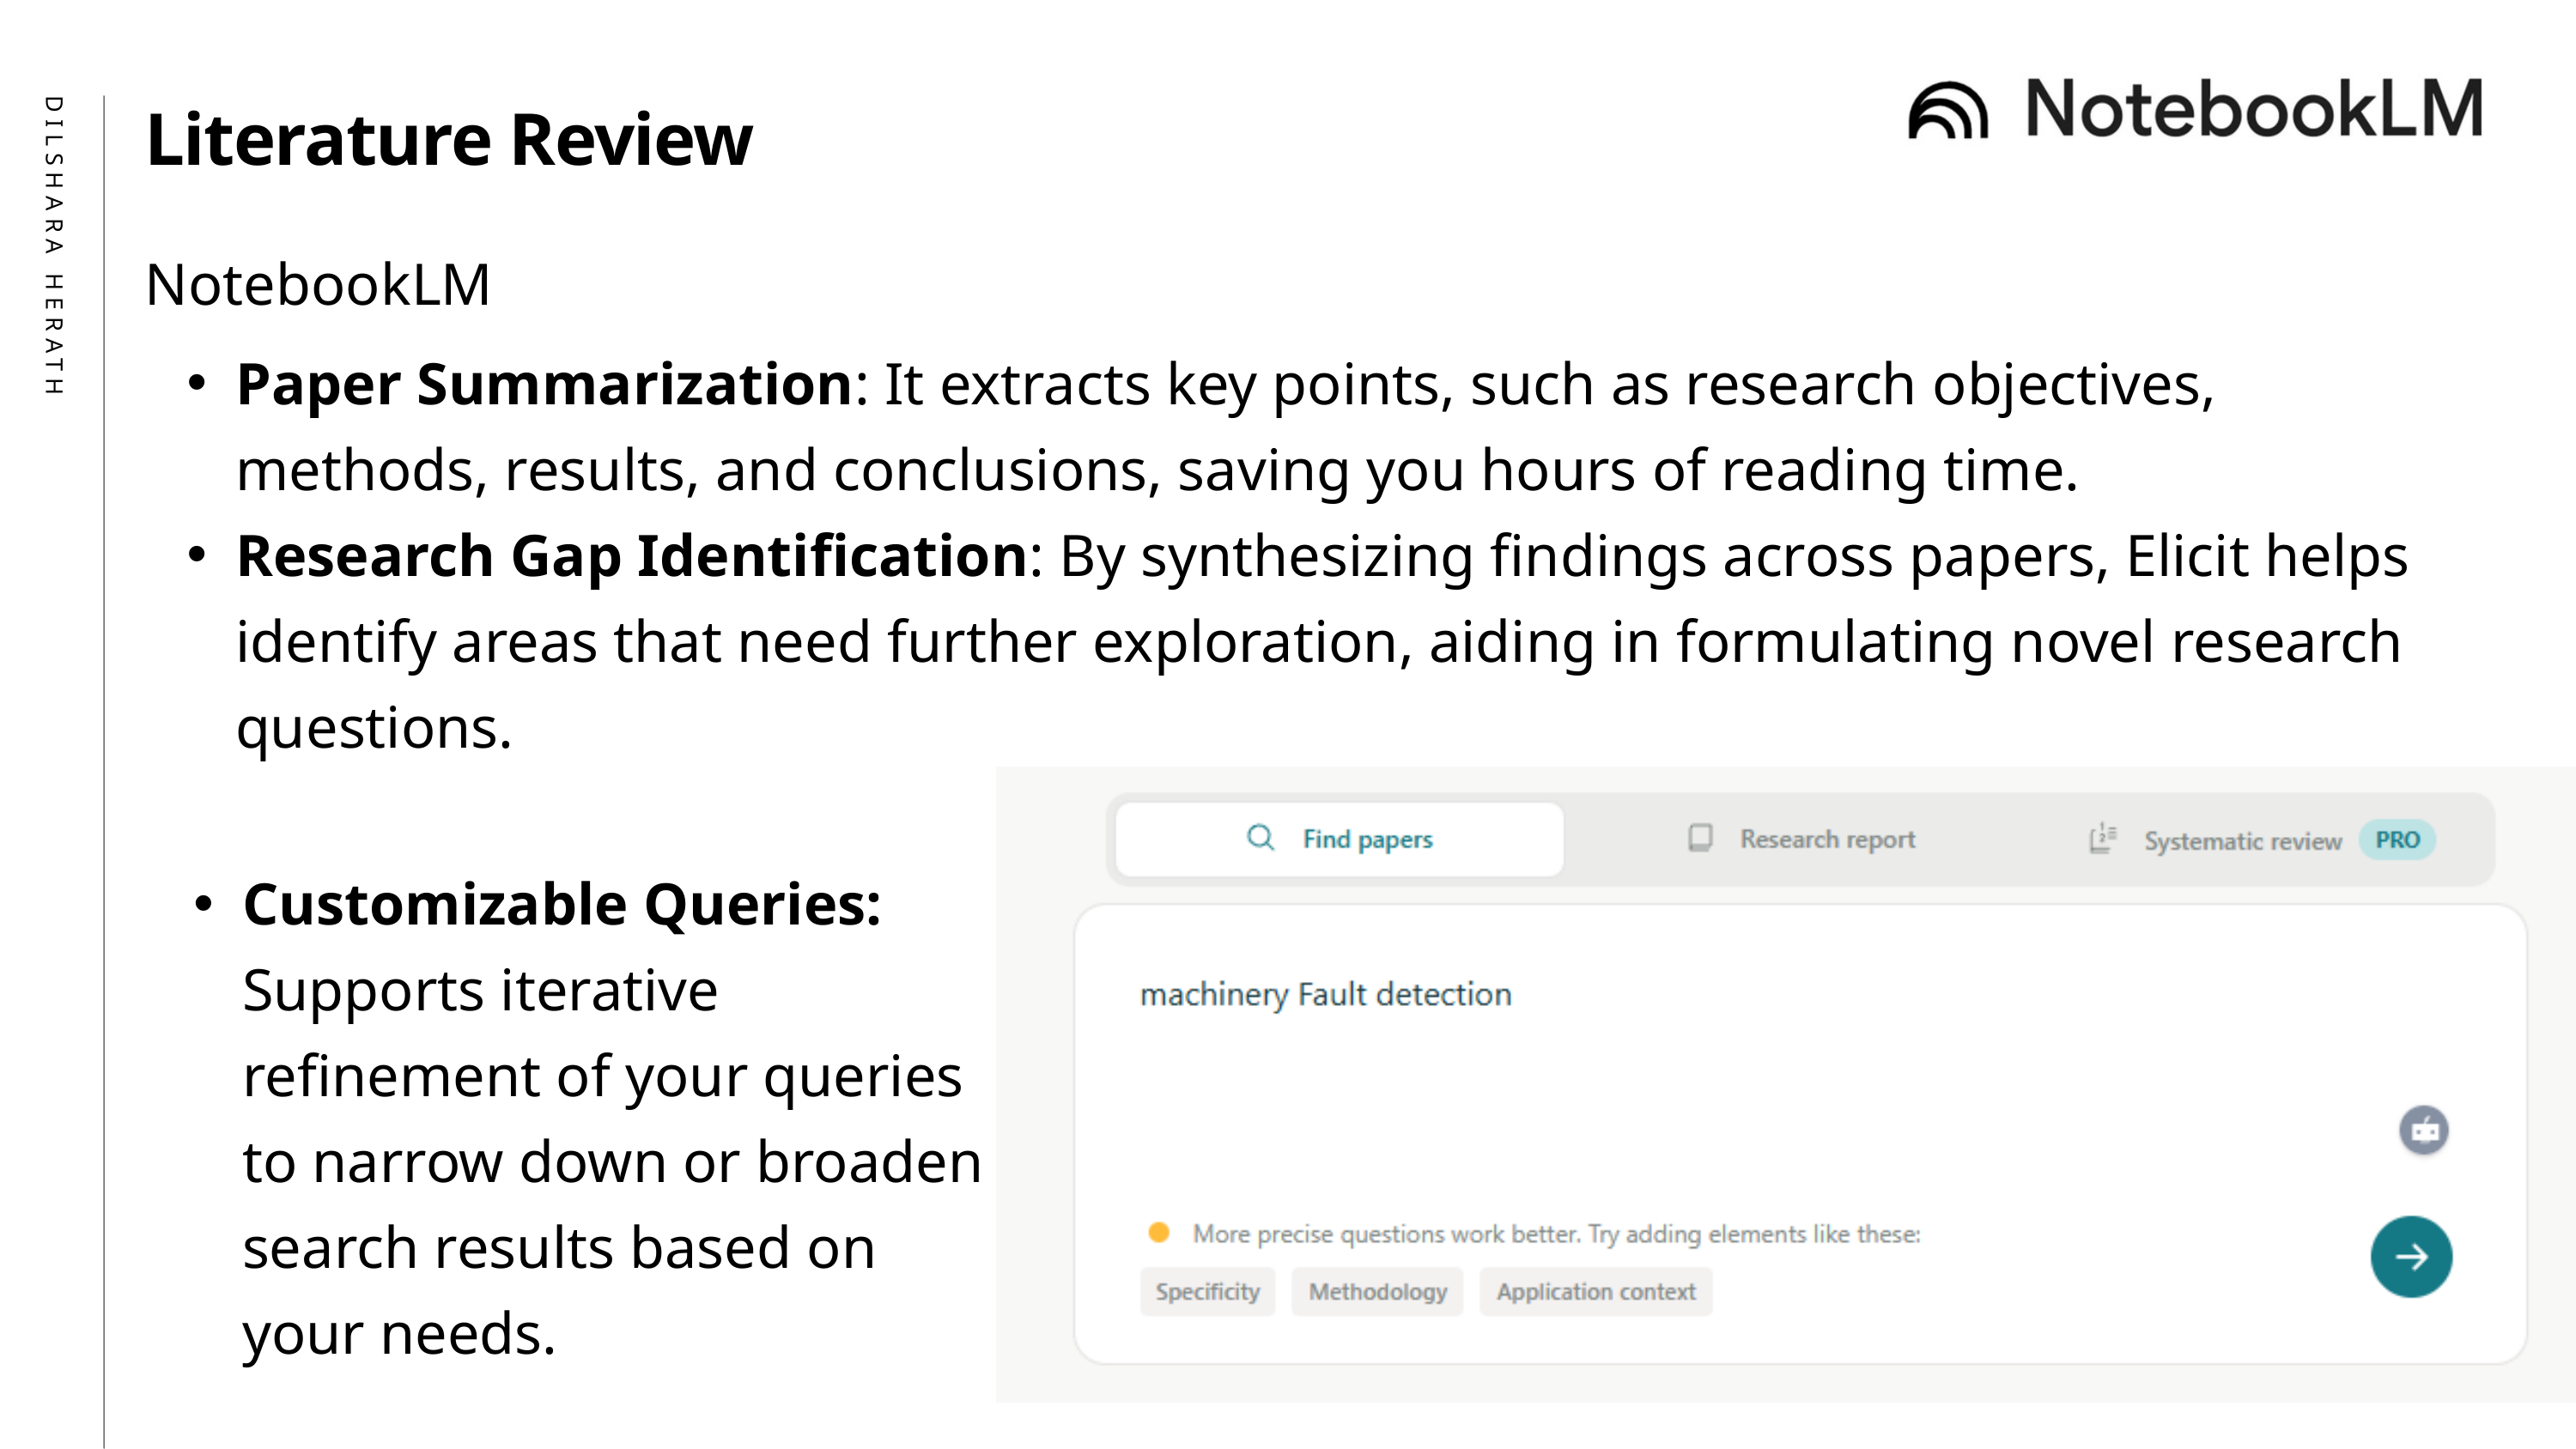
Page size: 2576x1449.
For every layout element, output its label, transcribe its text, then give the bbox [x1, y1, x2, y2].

text_box Literature Review [144, 103, 1434, 180]
text_box Customizable Queries: Supports iterative refinement of your queries to narrow down or broaden search results based on your needs. [144, 851, 1012, 1366]
text_box [1843, 51, 2531, 170]
text_box DILSHARA HERATH [41, 95, 75, 530]
text_box Paper Summarization: It extracts key points, such as research objectives, methods, results, and conclusions, saving you hours of reading time. Research Gap Identification: By synthesizing findings across papers, Elicit helps identify areas that need further exploration, aiding in formulating novel research questions. [137, 330, 2432, 760]
text_box NotebookLM [144, 230, 2515, 317]
text_box [996, 767, 2576, 1403]
